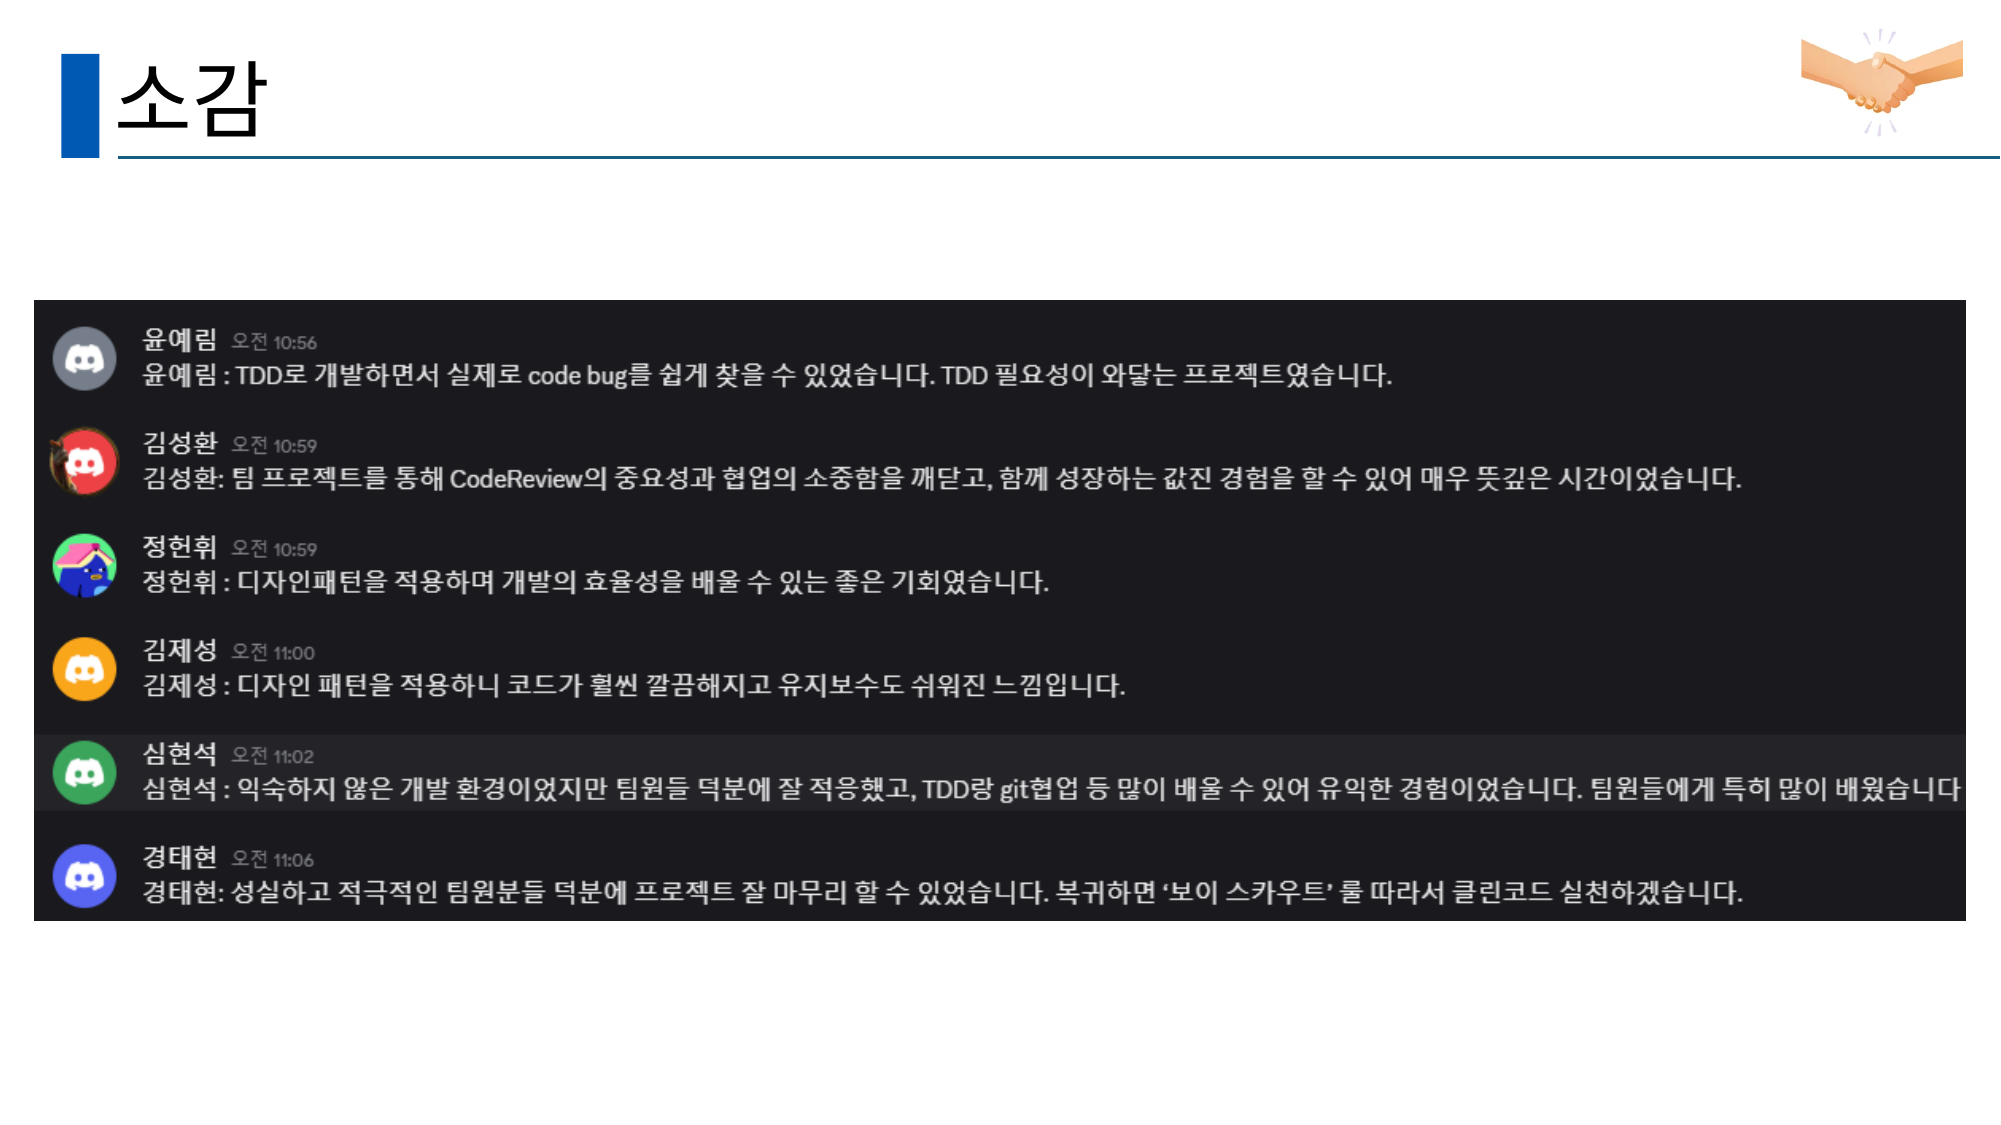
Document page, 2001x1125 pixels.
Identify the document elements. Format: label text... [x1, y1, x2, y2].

picture [1801, 17, 1964, 145]
title 소감 [99, 50, 1825, 158]
picture [33, 300, 1967, 921]
